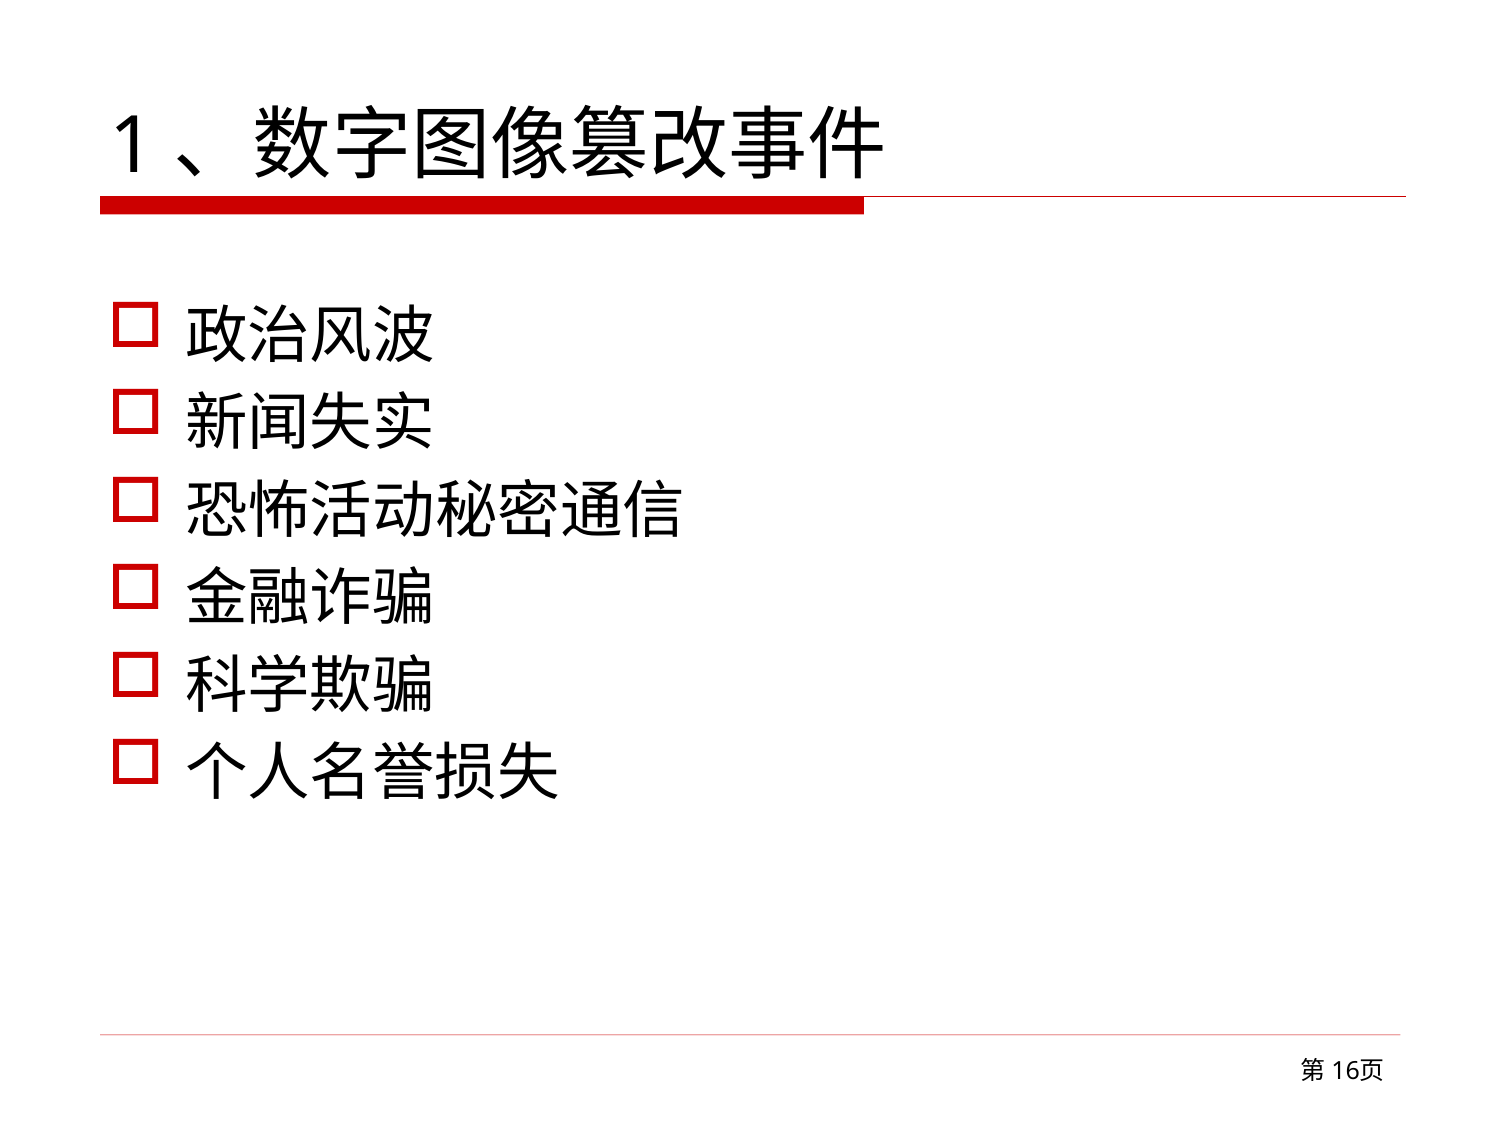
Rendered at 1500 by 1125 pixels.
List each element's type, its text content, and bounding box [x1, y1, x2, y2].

slide_number [1074, 1046, 1401, 1103]
list 政治风波 新闻失实 恐怖活动秘密通信 金融诈骗 科学欺骗 个人名誉损失 [92, 287, 1406, 988]
title 1、数字图像篡改事件 [94, 50, 1407, 197]
